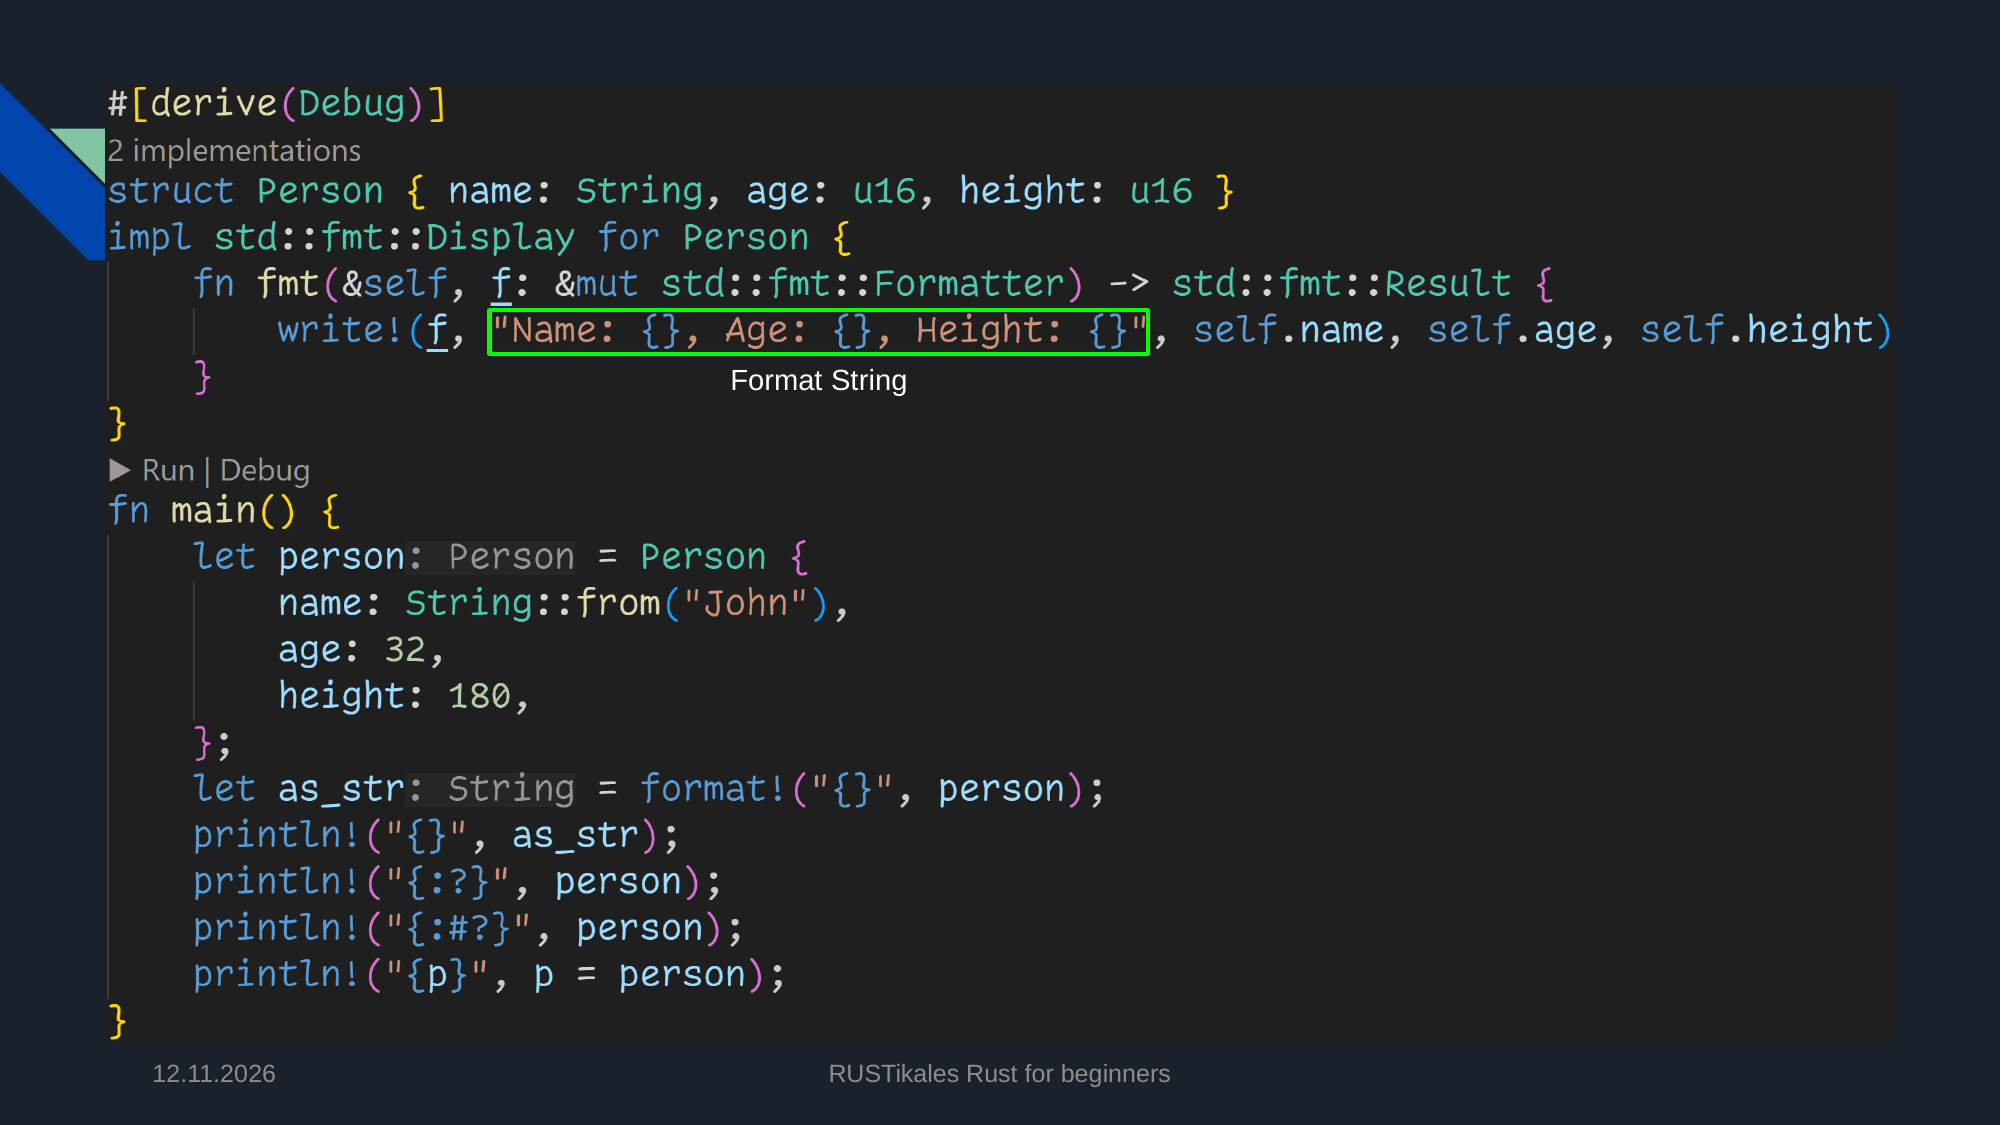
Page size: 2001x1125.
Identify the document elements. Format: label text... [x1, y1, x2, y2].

picture [104, 84, 1896, 1041]
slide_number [137, 1049, 588, 1103]
footer RUSTikales Rust for beginners [662, 1049, 1338, 1103]
